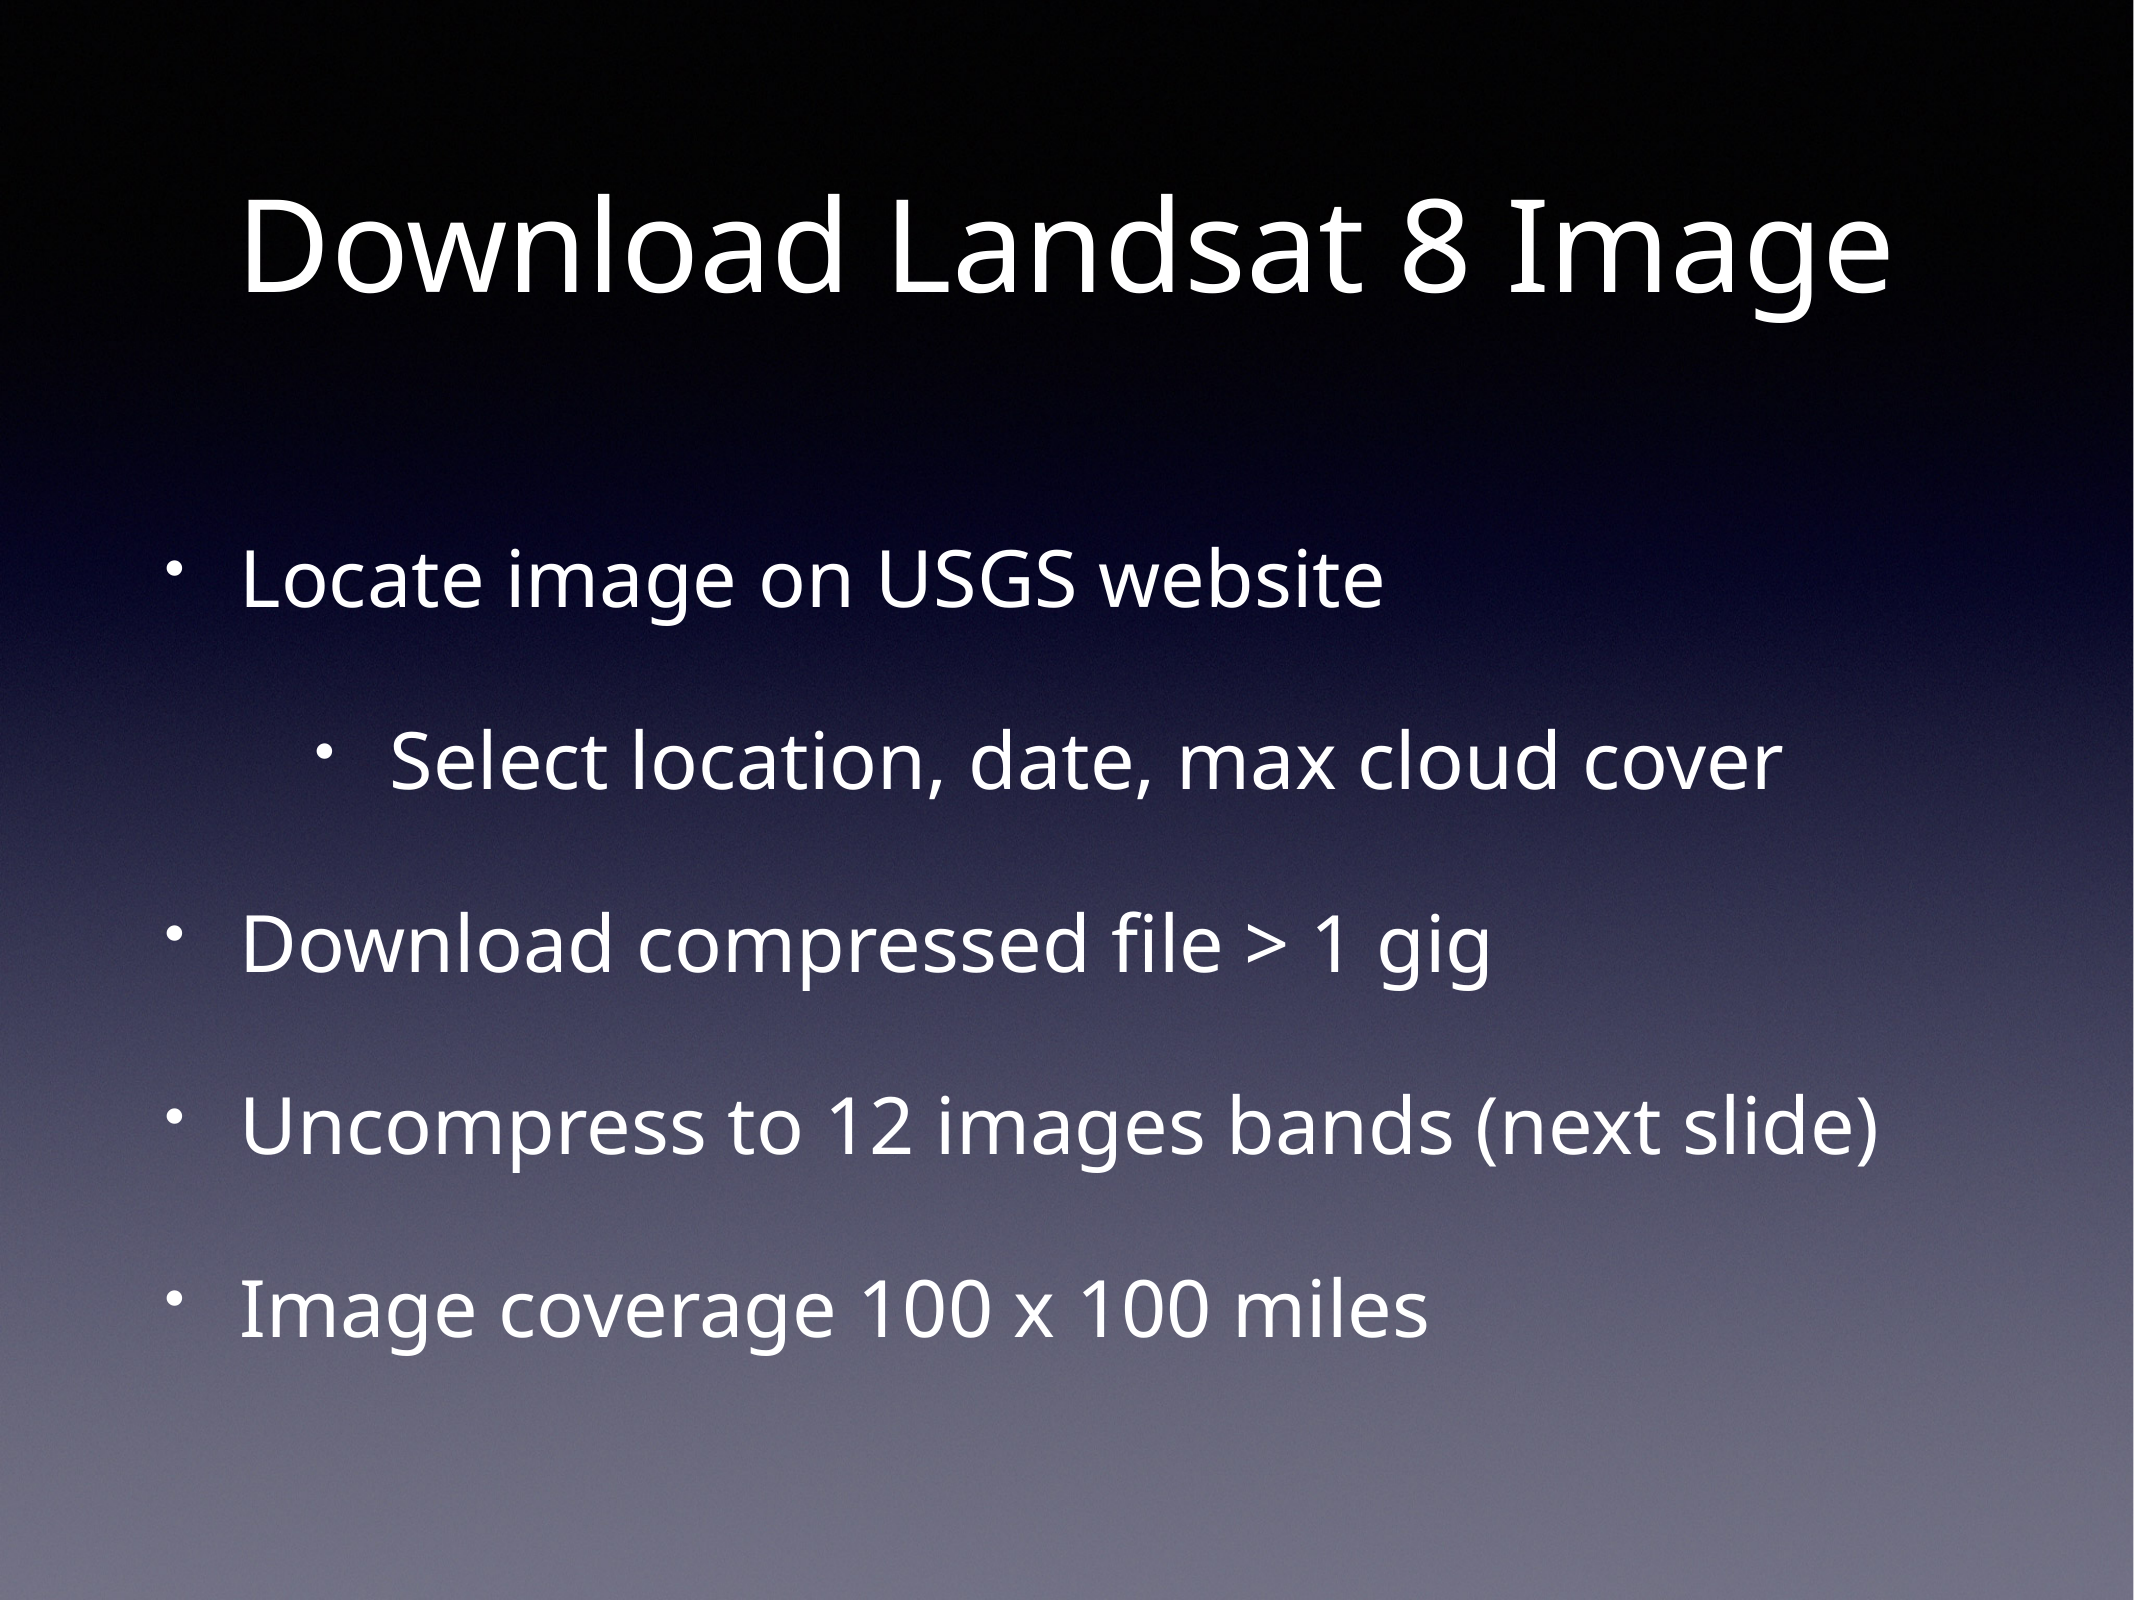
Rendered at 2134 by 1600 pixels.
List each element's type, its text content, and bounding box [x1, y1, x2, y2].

title Download Landsat 8 Image [155, 66, 1978, 416]
list Locate image on USGS website Select location, date, max cloud cover Download compressed file > 1 gig Uncompress to 12 images bands (next slide) Image coverage 100 x 100 miles [155, 424, 1978, 1457]
picture [0, 0, 2134, 1600]
